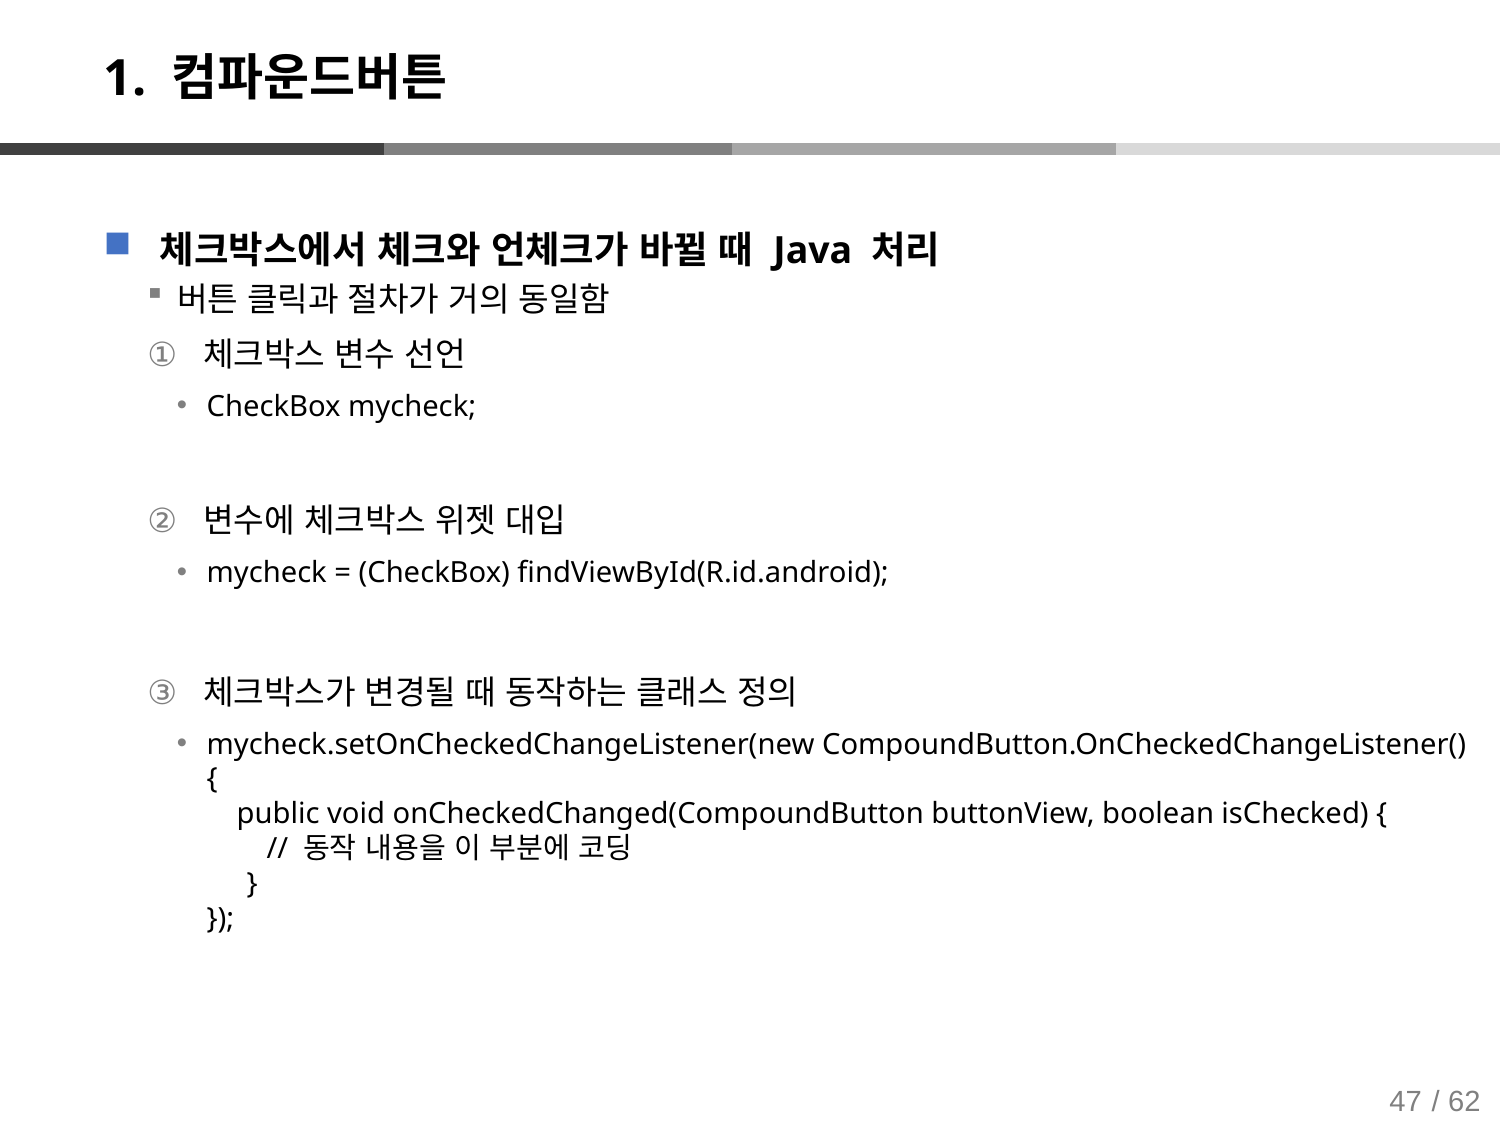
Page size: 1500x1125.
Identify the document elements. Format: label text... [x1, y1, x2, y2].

list 체크박스에서 체크와 언체크가 바뀔 때 Java 처리 버튼 클릭과 절차가 거의 동일함 체크박스 변수 선언 CheckBox mycheck; 변수에 체크박스 위젯 대입 mycheck = (CheckBox) findViewById(R.id.android); 체크박스가 변경될 때 동작하는 클래스 정의 mycheck.setOnCheckedChangeListener(new CompoundButton.OnCheckedChangeListener() { public void onCheckedChanged(CompoundButton buttonView, boolean isChecked) { // 동작 내용을 이 부분에 코딩 } }); [88, 196, 1486, 1083]
title 1. 컴파운드버튼 [88, 30, 1211, 121]
